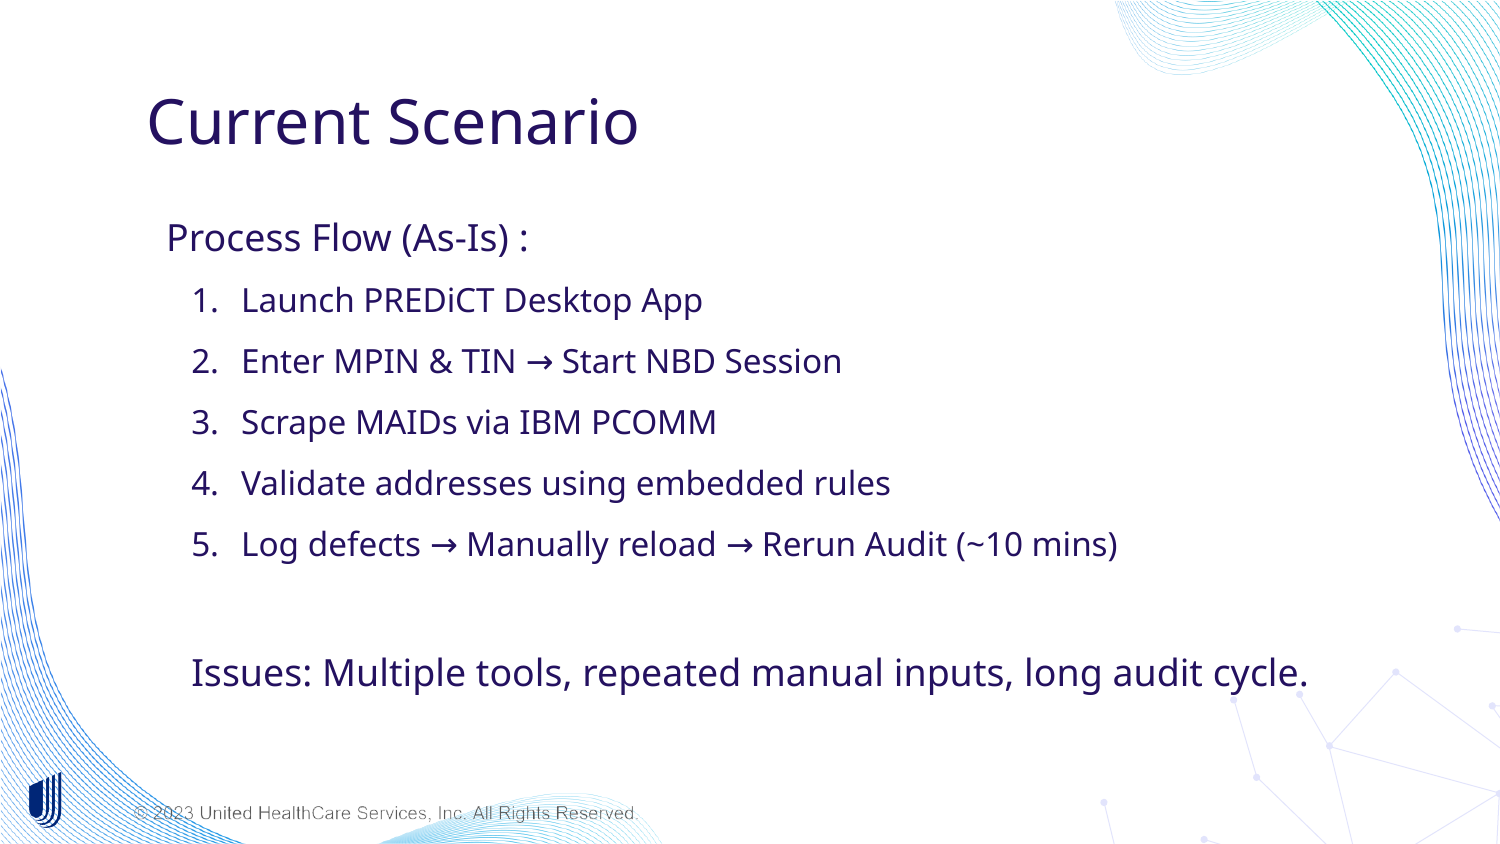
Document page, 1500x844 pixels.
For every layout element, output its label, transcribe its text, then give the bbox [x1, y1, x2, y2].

picture [0, 336, 693, 844]
title Current Scenario [131, 60, 787, 172]
subtitle Process Flow (As-Is) : Launch PREDiCT Desktop App Enter MPIN & TIN → Start NBD Session Scrape MAIDs via IBM PCOMM Validate addresses using embedded rules Log defects → Manually reload → Rerun Audit (~10 mins) Issues: Multiple tools, repeated manual inputs, long audit cycle. [151, 198, 1332, 704]
picture [1109, 0, 1500, 532]
